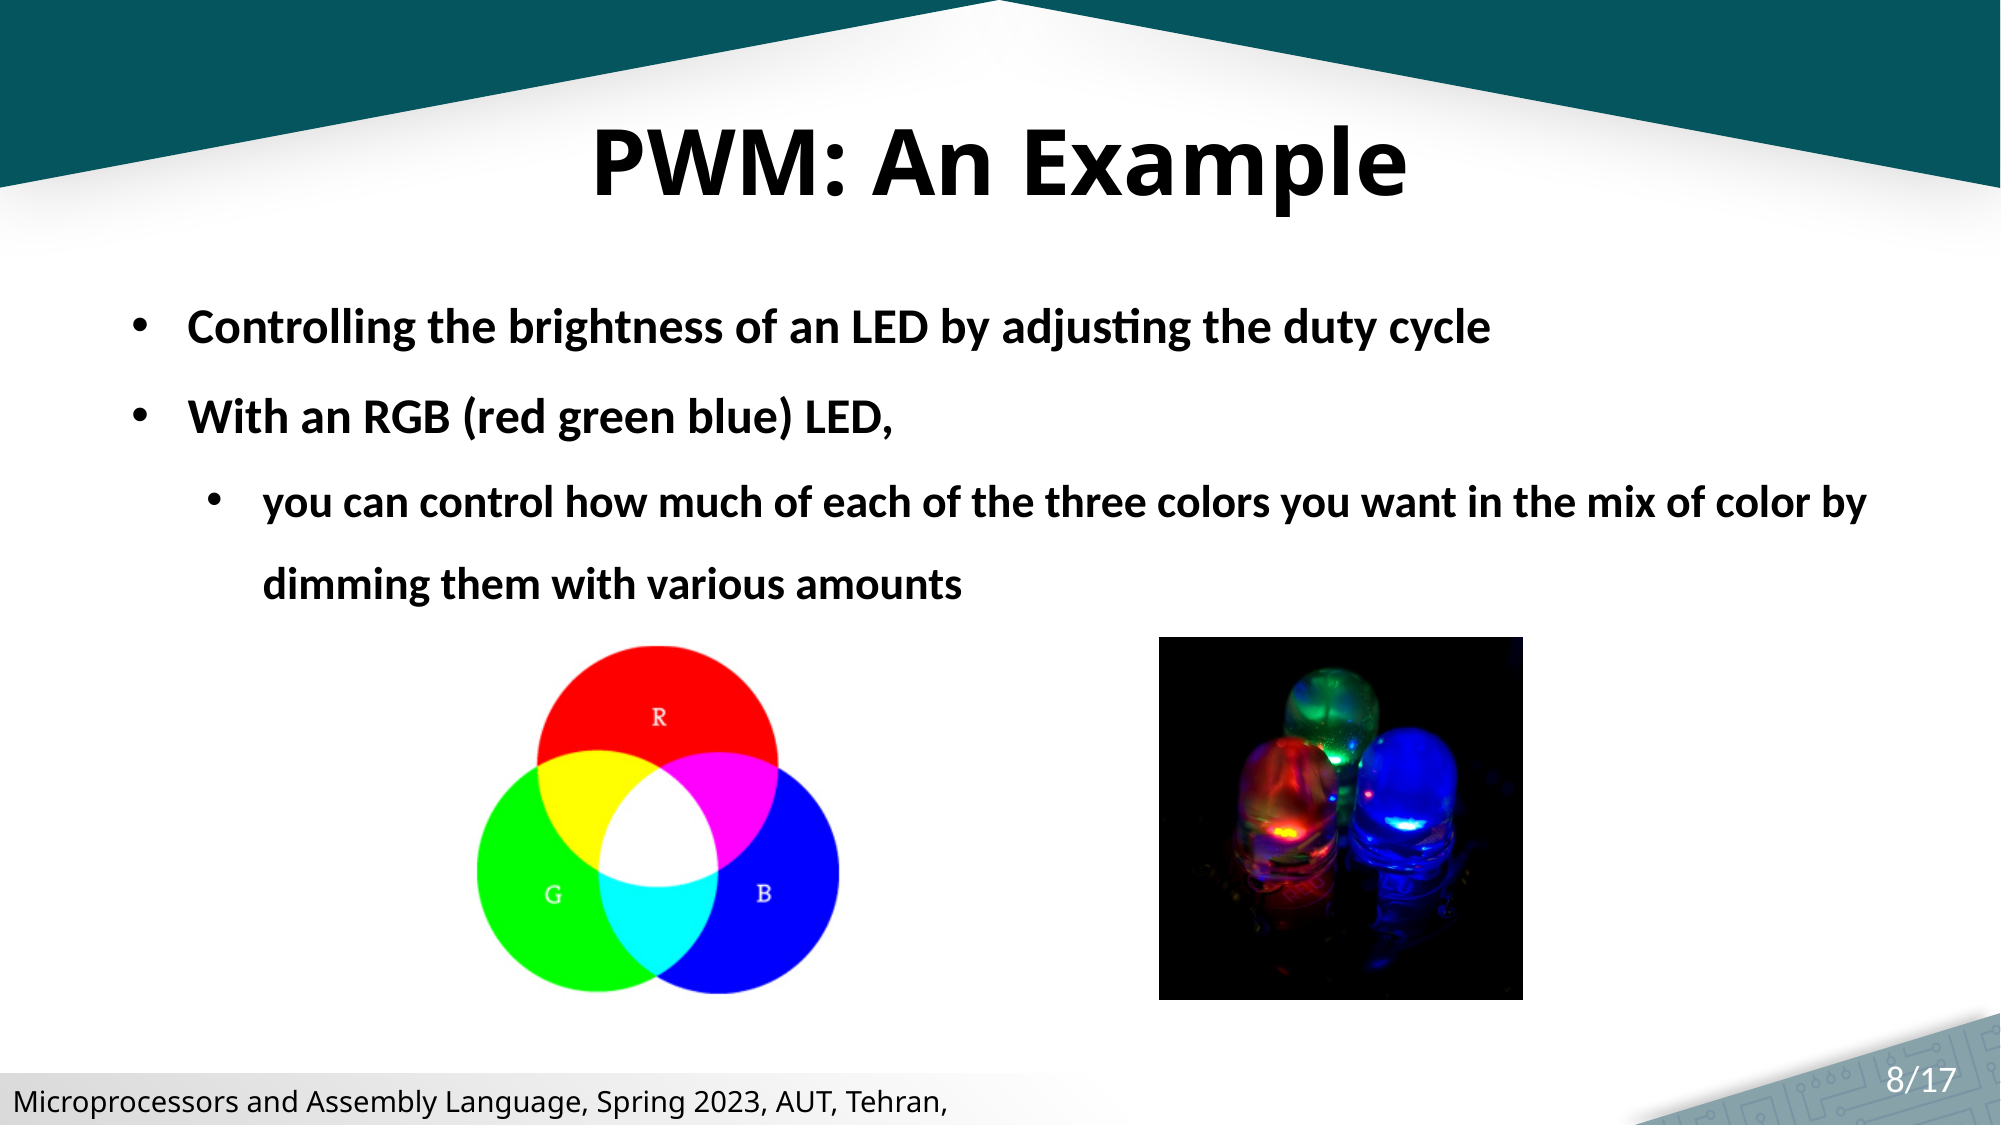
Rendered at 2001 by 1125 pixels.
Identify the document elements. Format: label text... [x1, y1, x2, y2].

picture [465, 636, 866, 1001]
title PWM: An Example [137, 56, 1863, 256]
picture [1159, 637, 1523, 1000]
text_box Controlling the brightness of an LED by adjusting the duty cycle With an RGB (red green blue) LED, you can control how much of each of the three colors you want in the mix of color by dimming them with various amounts [116, 256, 1928, 692]
slide_number 8/17 [1522, 1047, 1973, 1108]
